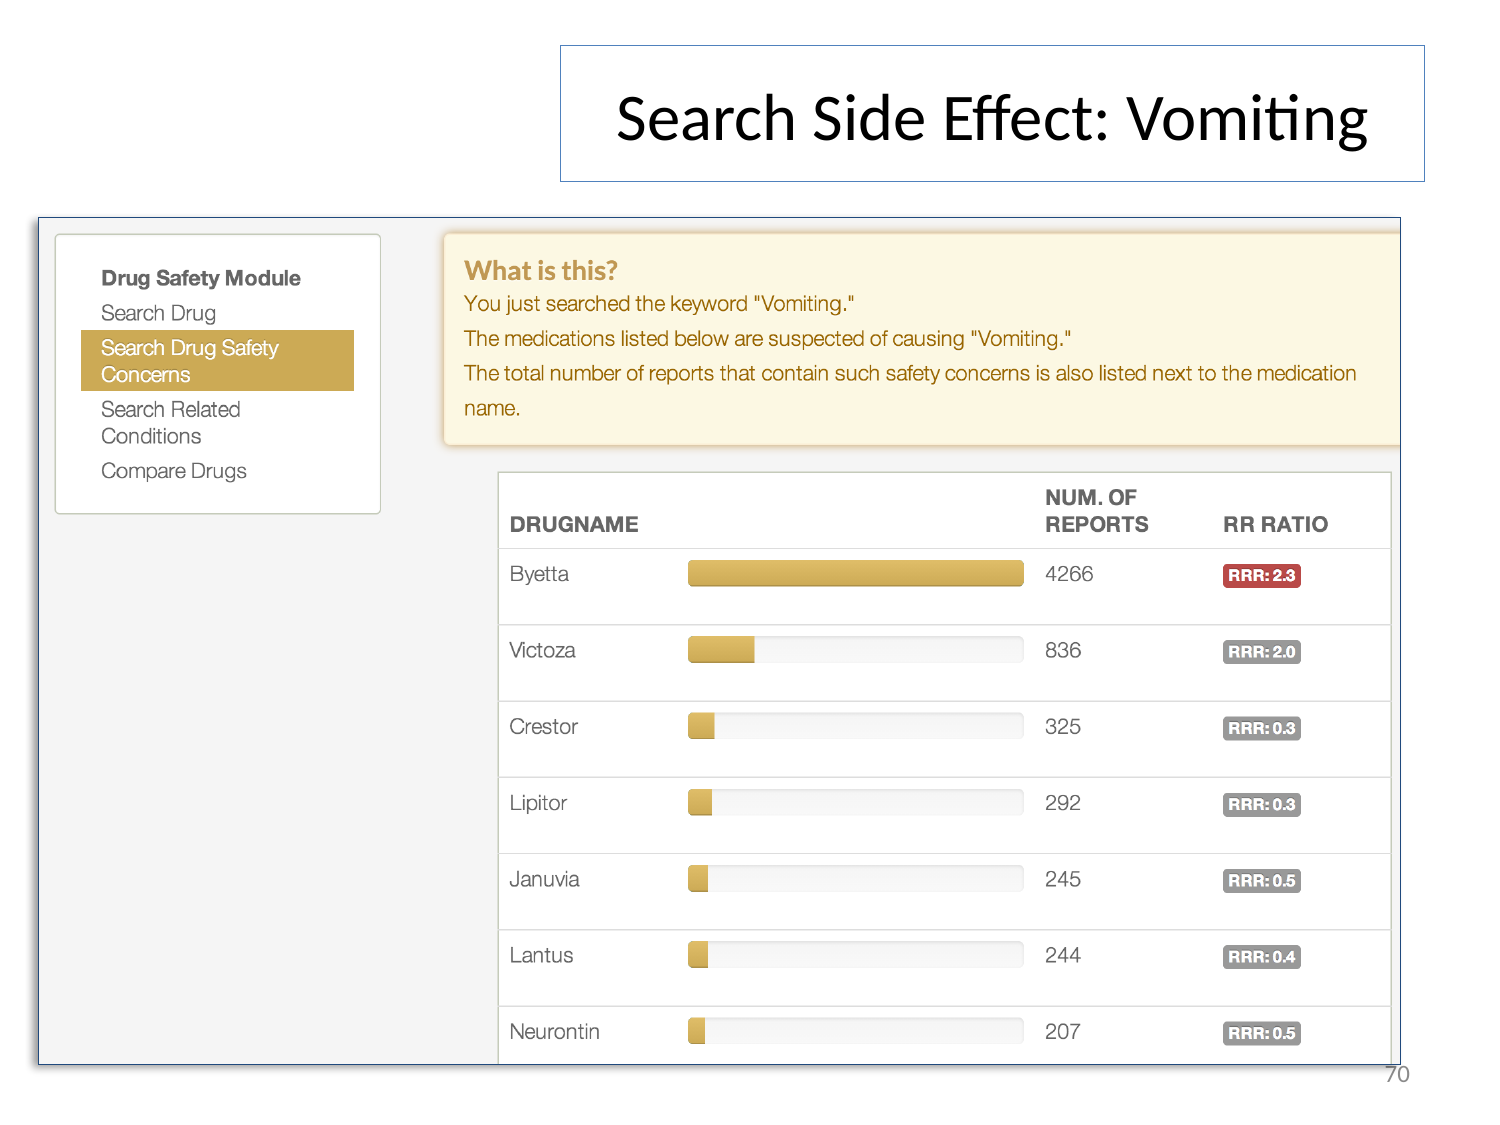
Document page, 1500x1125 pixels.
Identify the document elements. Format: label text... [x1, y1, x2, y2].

title Search Side Effect: Vomiting [560, 45, 1425, 182]
slide_number 70 [1074, 1042, 1425, 1103]
picture [38, 216, 1401, 1065]
